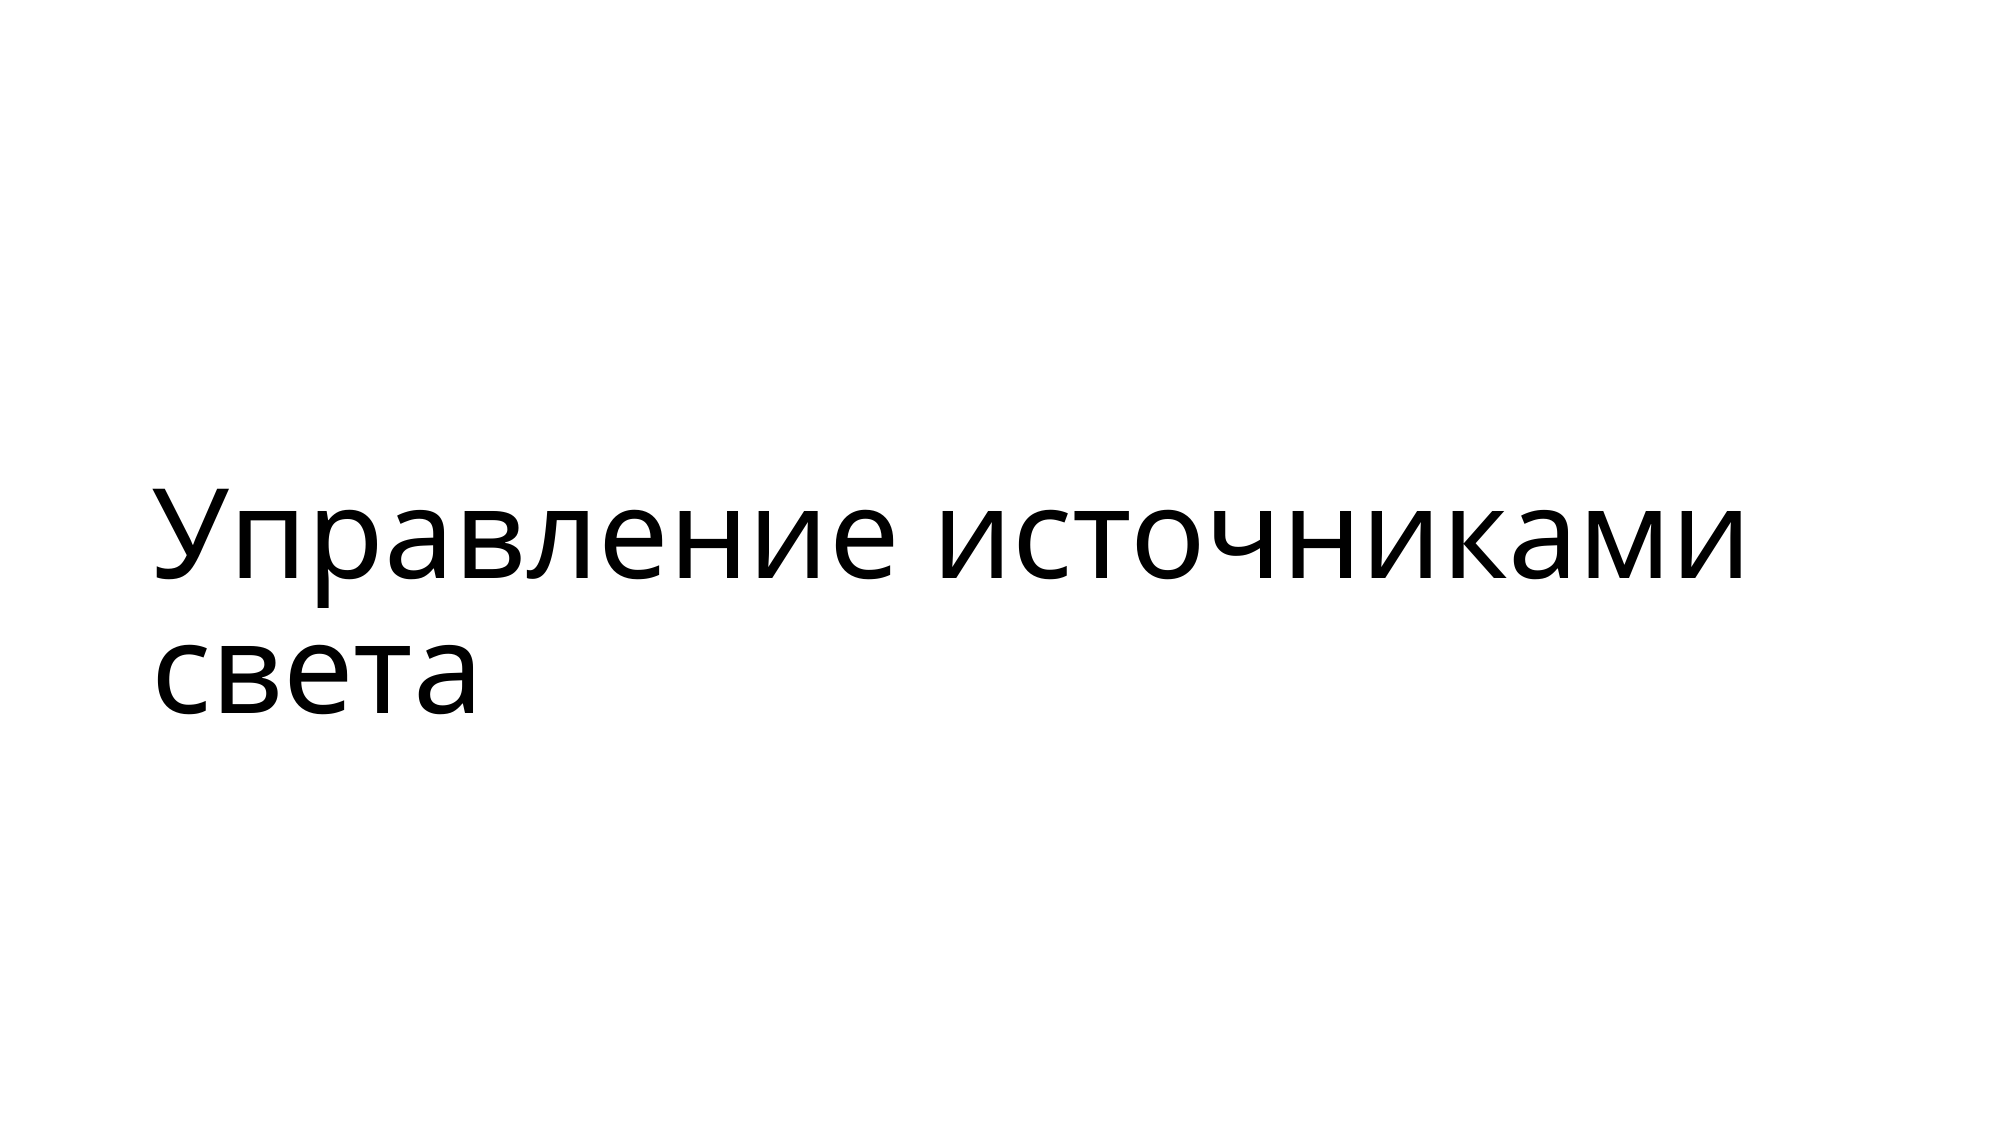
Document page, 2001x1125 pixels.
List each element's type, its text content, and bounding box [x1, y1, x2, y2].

title Управление источниками света [136, 280, 1862, 749]
